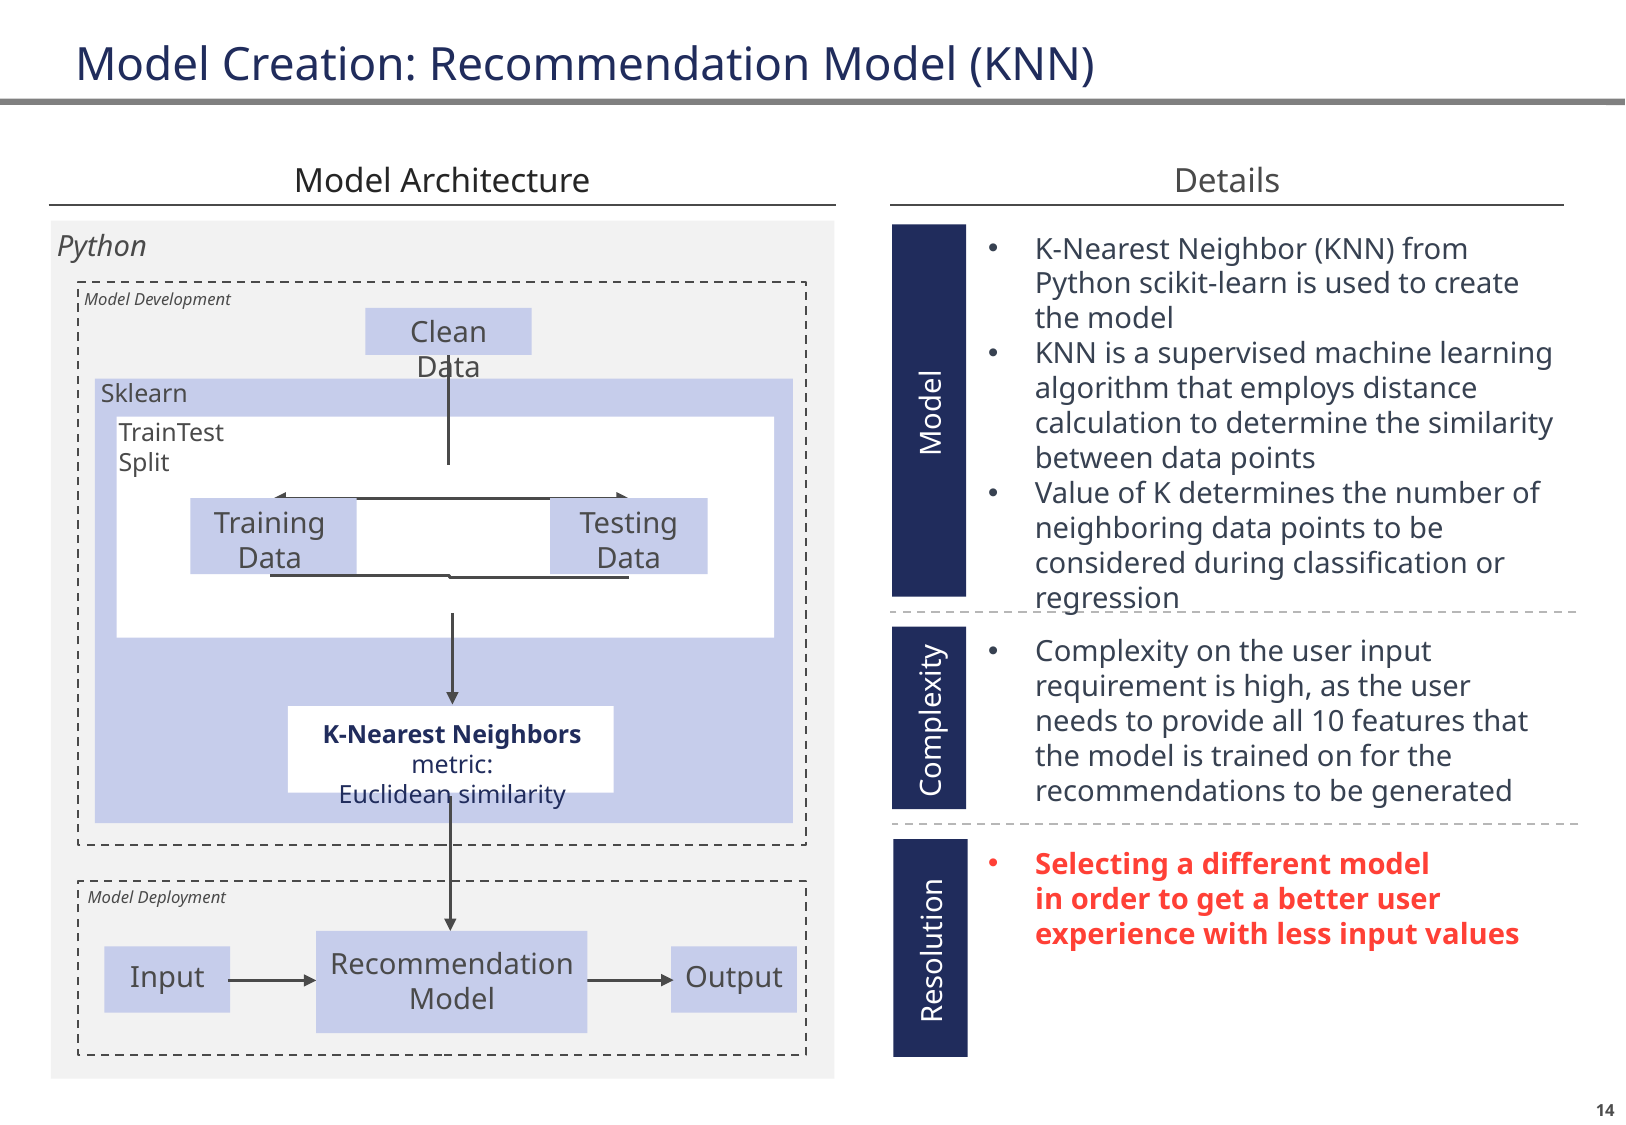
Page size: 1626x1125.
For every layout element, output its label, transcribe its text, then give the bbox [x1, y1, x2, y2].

text_box Complexity on the user input requirement is high, as the user needs to provide all 10 features that the model is trained on for the recommendations to be generated [982, 626, 1551, 808]
text_box [454, 378, 793, 824]
text_box Complexity [892, 626, 967, 810]
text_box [48, 152, 837, 206]
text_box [365, 307, 532, 356]
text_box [287, 705, 614, 793]
text_box [94, 378, 445, 824]
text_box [104, 930, 798, 1034]
text_box TrainTest Split [112, 410, 281, 477]
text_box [270, 575, 630, 705]
text_box [78, 282, 806, 845]
text_box Testing Data [550, 498, 708, 575]
text_box Selecting a different model in order to get a better user experience with less input values [982, 839, 1551, 985]
text_box [116, 416, 445, 638]
text_box [50, 220, 835, 1079]
title Model Creation: Recommendation Model (KNN) [75, 25, 1550, 90]
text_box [889, 152, 1565, 206]
text_box [78, 880, 806, 1056]
text_box Training Data [190, 498, 357, 575]
text_box K-Nearest Neighbor (KNN) from Python scikit-learn is used to create the model KNN is a supervised machine learning algorithm that employs distance calculation to determine the similarity between data points Value of K determines the number of neighboring data points to be considered during classification or regression [982, 223, 1565, 610]
text_box [458, 416, 775, 638]
text_box Python [51, 221, 172, 263]
text_box Resolution [893, 839, 968, 1057]
text_box Sklearn [94, 372, 264, 408]
text_box Model [892, 224, 967, 597]
